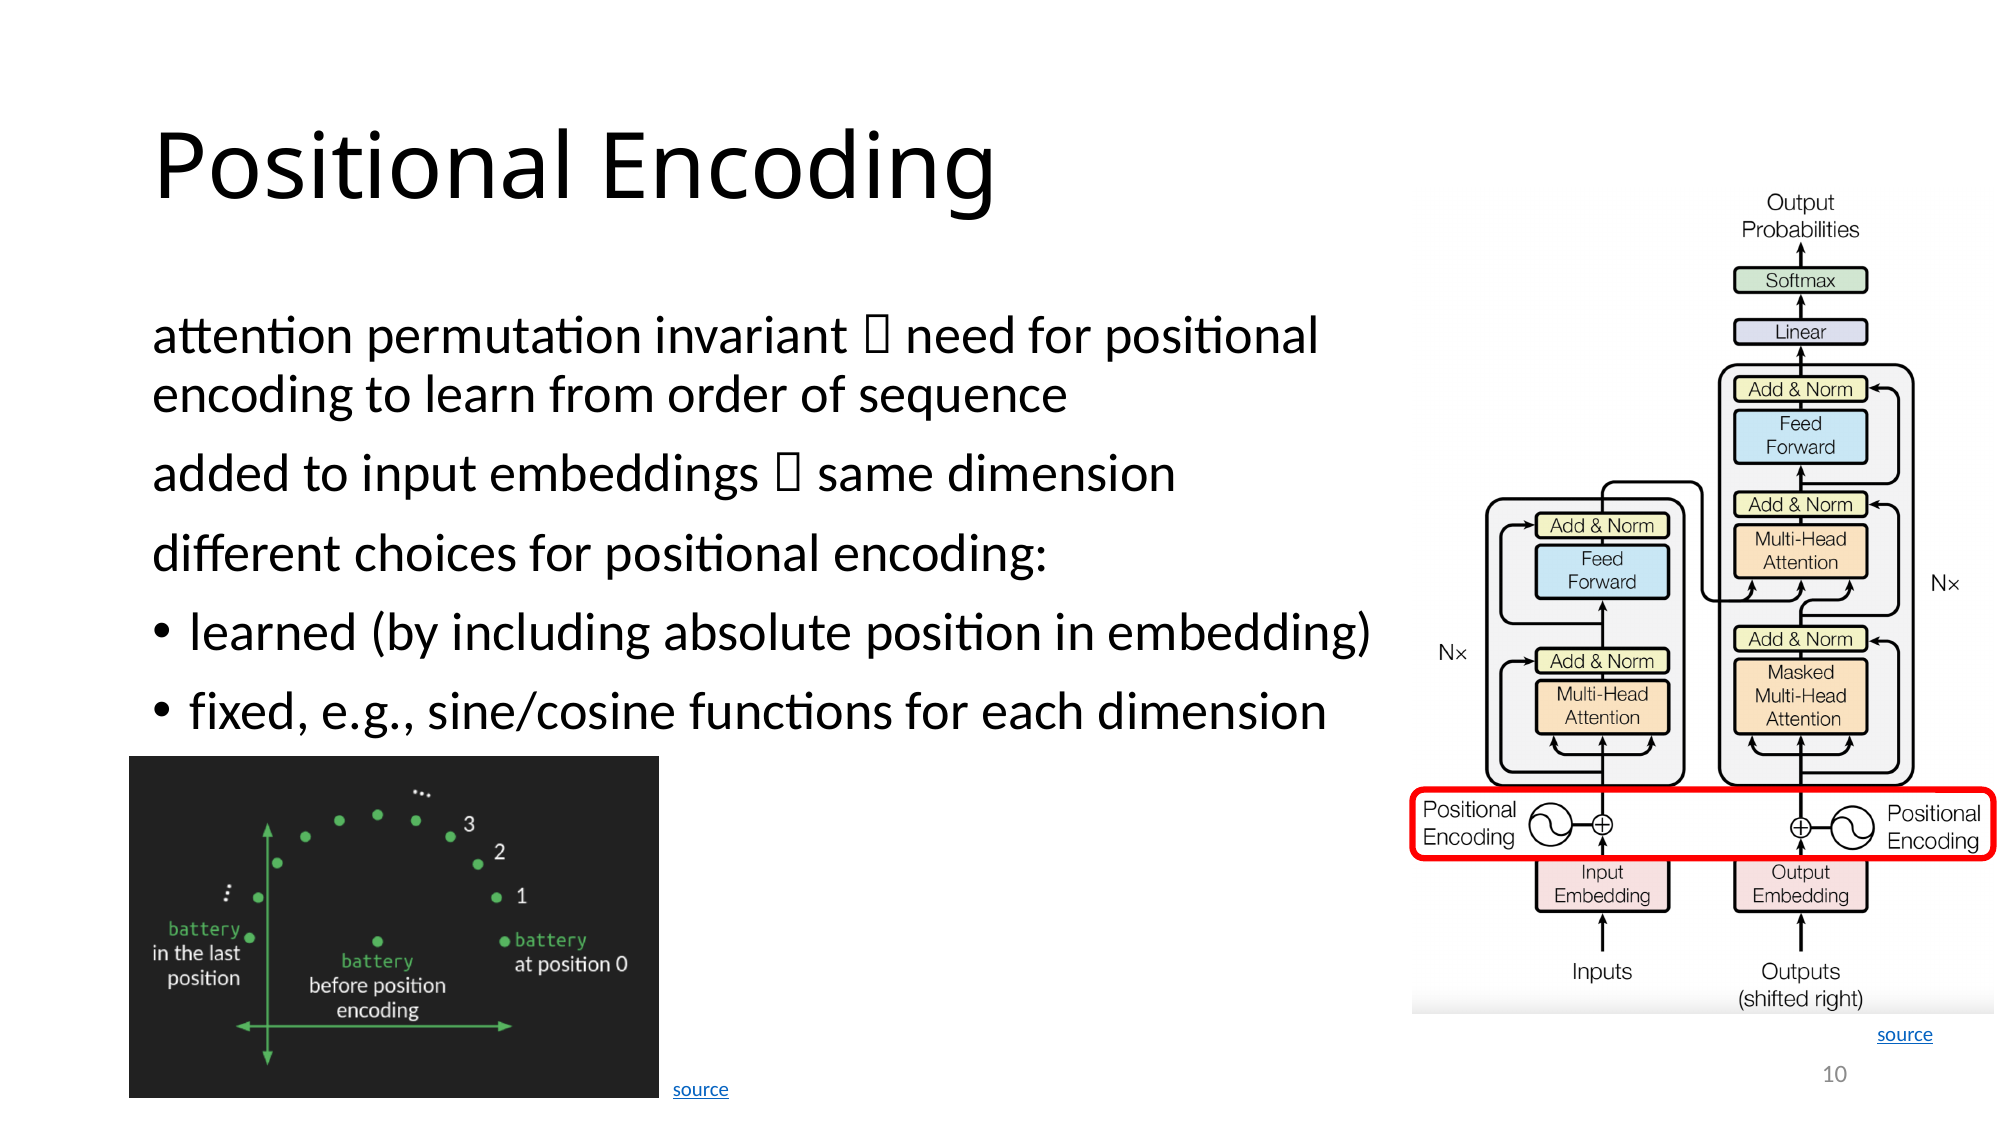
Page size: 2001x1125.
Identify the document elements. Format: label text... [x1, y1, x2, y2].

text_box source [1862, 1014, 1950, 1053]
title Positional Encoding [137, 59, 1863, 278]
slide_number 10 [1412, 1042, 1863, 1103]
text_box source [658, 1068, 746, 1108]
picture [129, 756, 659, 1098]
picture [1412, 187, 1994, 1014]
